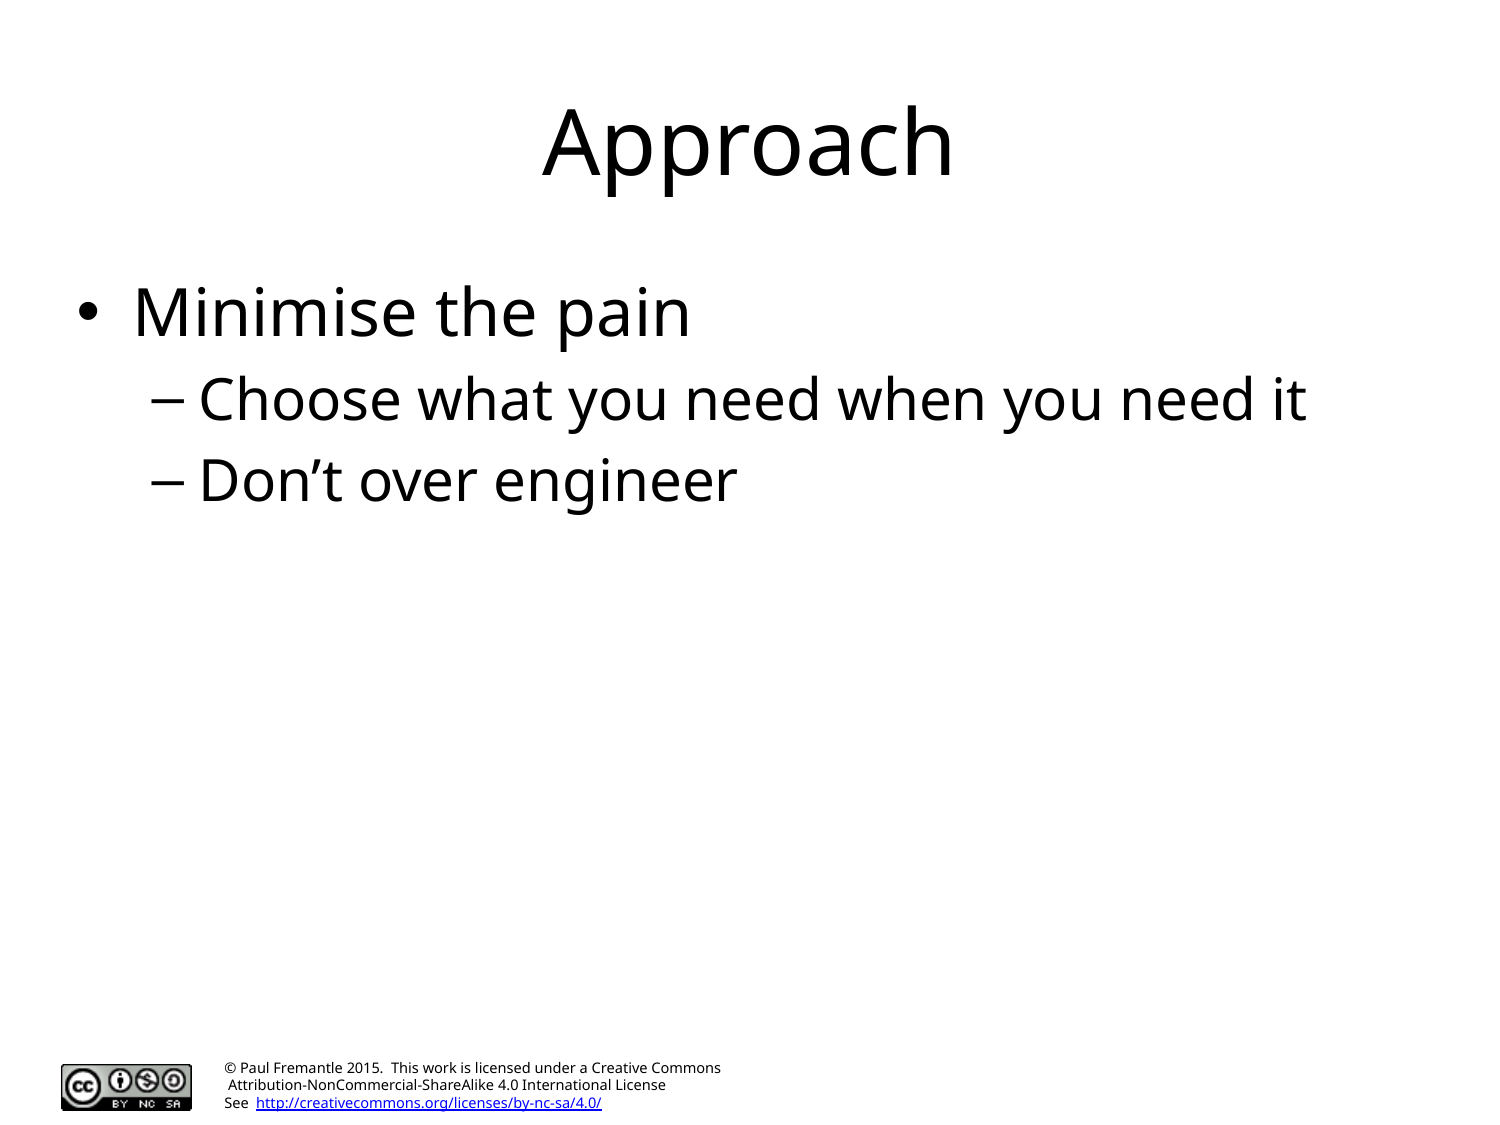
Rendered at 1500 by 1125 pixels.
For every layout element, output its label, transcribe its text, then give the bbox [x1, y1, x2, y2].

picture [61, 1064, 192, 1111]
list Minimise the pain Choose what you need when you need it Don’t over engineer [61, 262, 1412, 1005]
title Approach [75, 45, 1425, 233]
